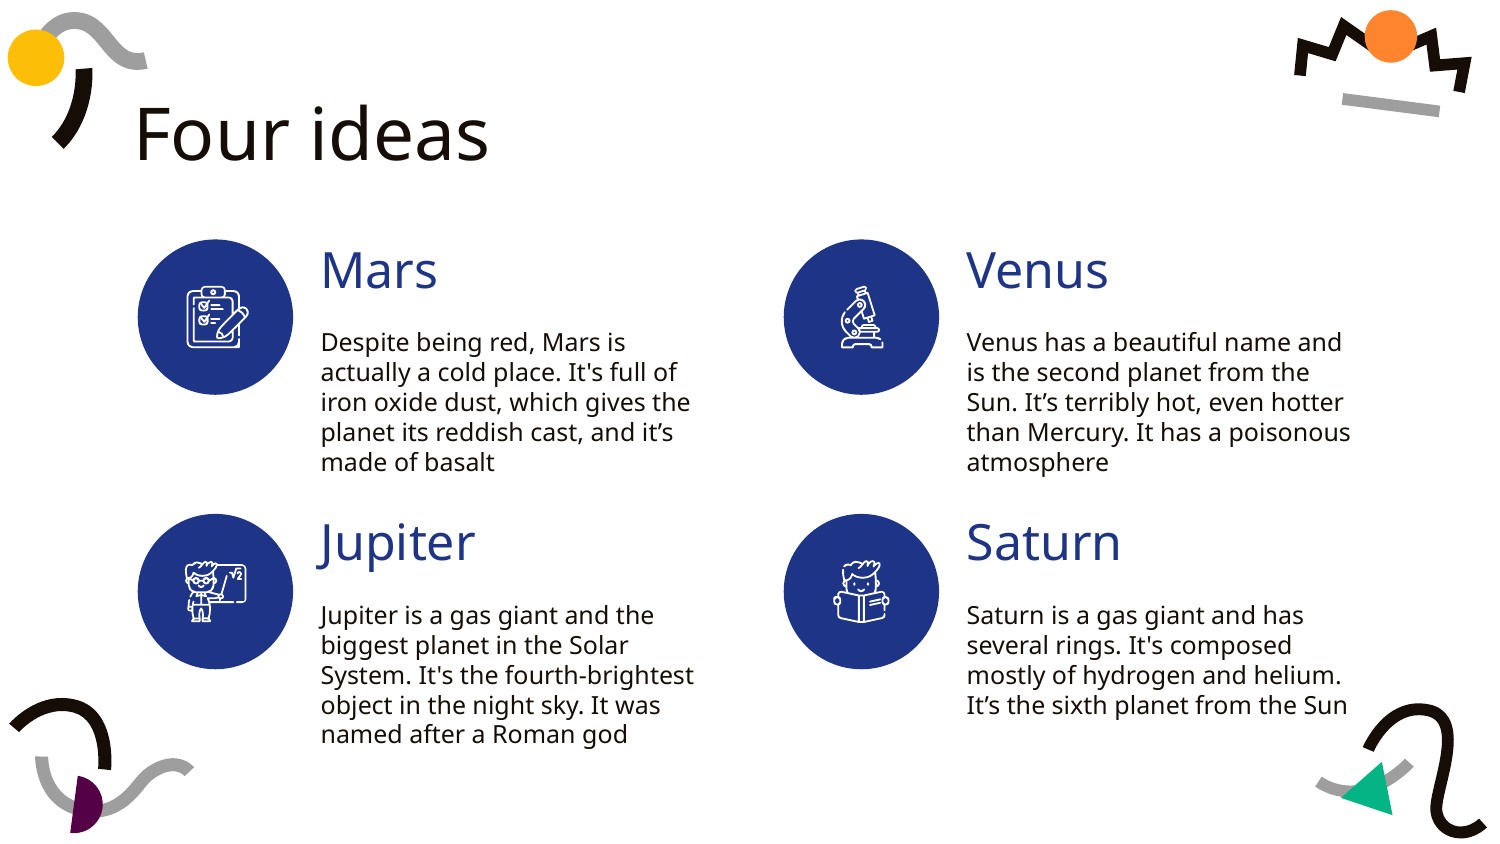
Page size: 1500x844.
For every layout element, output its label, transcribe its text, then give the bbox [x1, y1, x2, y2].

subtitle Despite being red, Mars is actually a cold place. It's full of iron oxide dust, which gives the planet its reddish cast, and it’s made of basalt [305, 314, 727, 469]
subtitle Jupiter [305, 523, 727, 584]
subtitle Saturn [951, 523, 1373, 586]
subtitle Venus has a beautiful name and is the second planet from the Sun. It’s terribly hot, even hotter than Mercury. It has a poisonous atmosphere [951, 314, 1373, 469]
subtitle Venus [951, 251, 1373, 314]
text_box [783, 239, 940, 395]
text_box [833, 559, 890, 624]
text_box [839, 285, 884, 349]
text_box [783, 513, 940, 670]
subtitle Jupiter is a gas giant and the biggest planet in the Solar System. It's the fourth-brightest object in the night sky. It was named after a Roman god [305, 584, 727, 741]
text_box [186, 285, 250, 349]
subtitle Mars [305, 251, 727, 314]
text_box [137, 513, 294, 670]
title Four ideas [118, 72, 1382, 167]
text_box [137, 239, 294, 395]
subtitle Saturn is a gas giant and has several rings. It's composed mostly of hydrogen and helium. It’s the sixth planet from the Sun [951, 586, 1373, 741]
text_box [184, 560, 247, 623]
